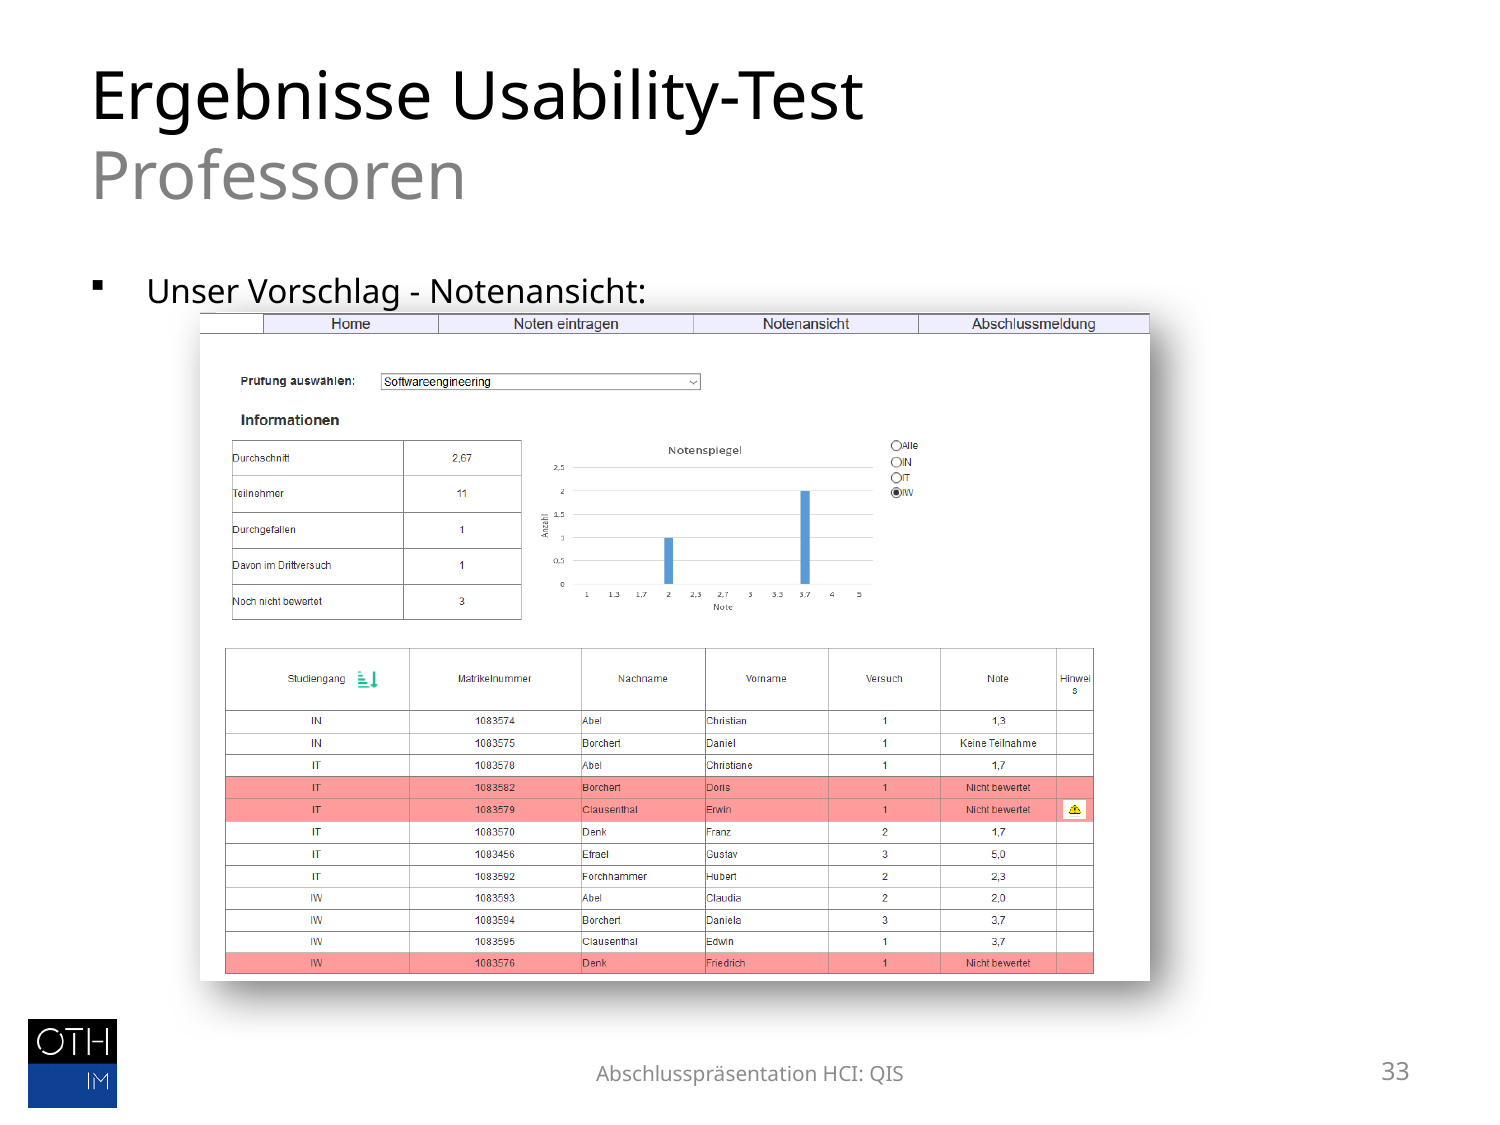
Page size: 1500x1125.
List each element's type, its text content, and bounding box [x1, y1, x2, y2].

list Unser Vorschlag - Notenansicht: [75, 262, 1425, 1005]
picture [28, 1019, 119, 1108]
slide_number 33 [1074, 1042, 1425, 1103]
footer Abschlusspräsentation HCI: QIS [512, 1042, 988, 1103]
picture [200, 311, 1151, 981]
title Ergebnisse Usability-Test Professoren [75, 45, 1425, 233]
